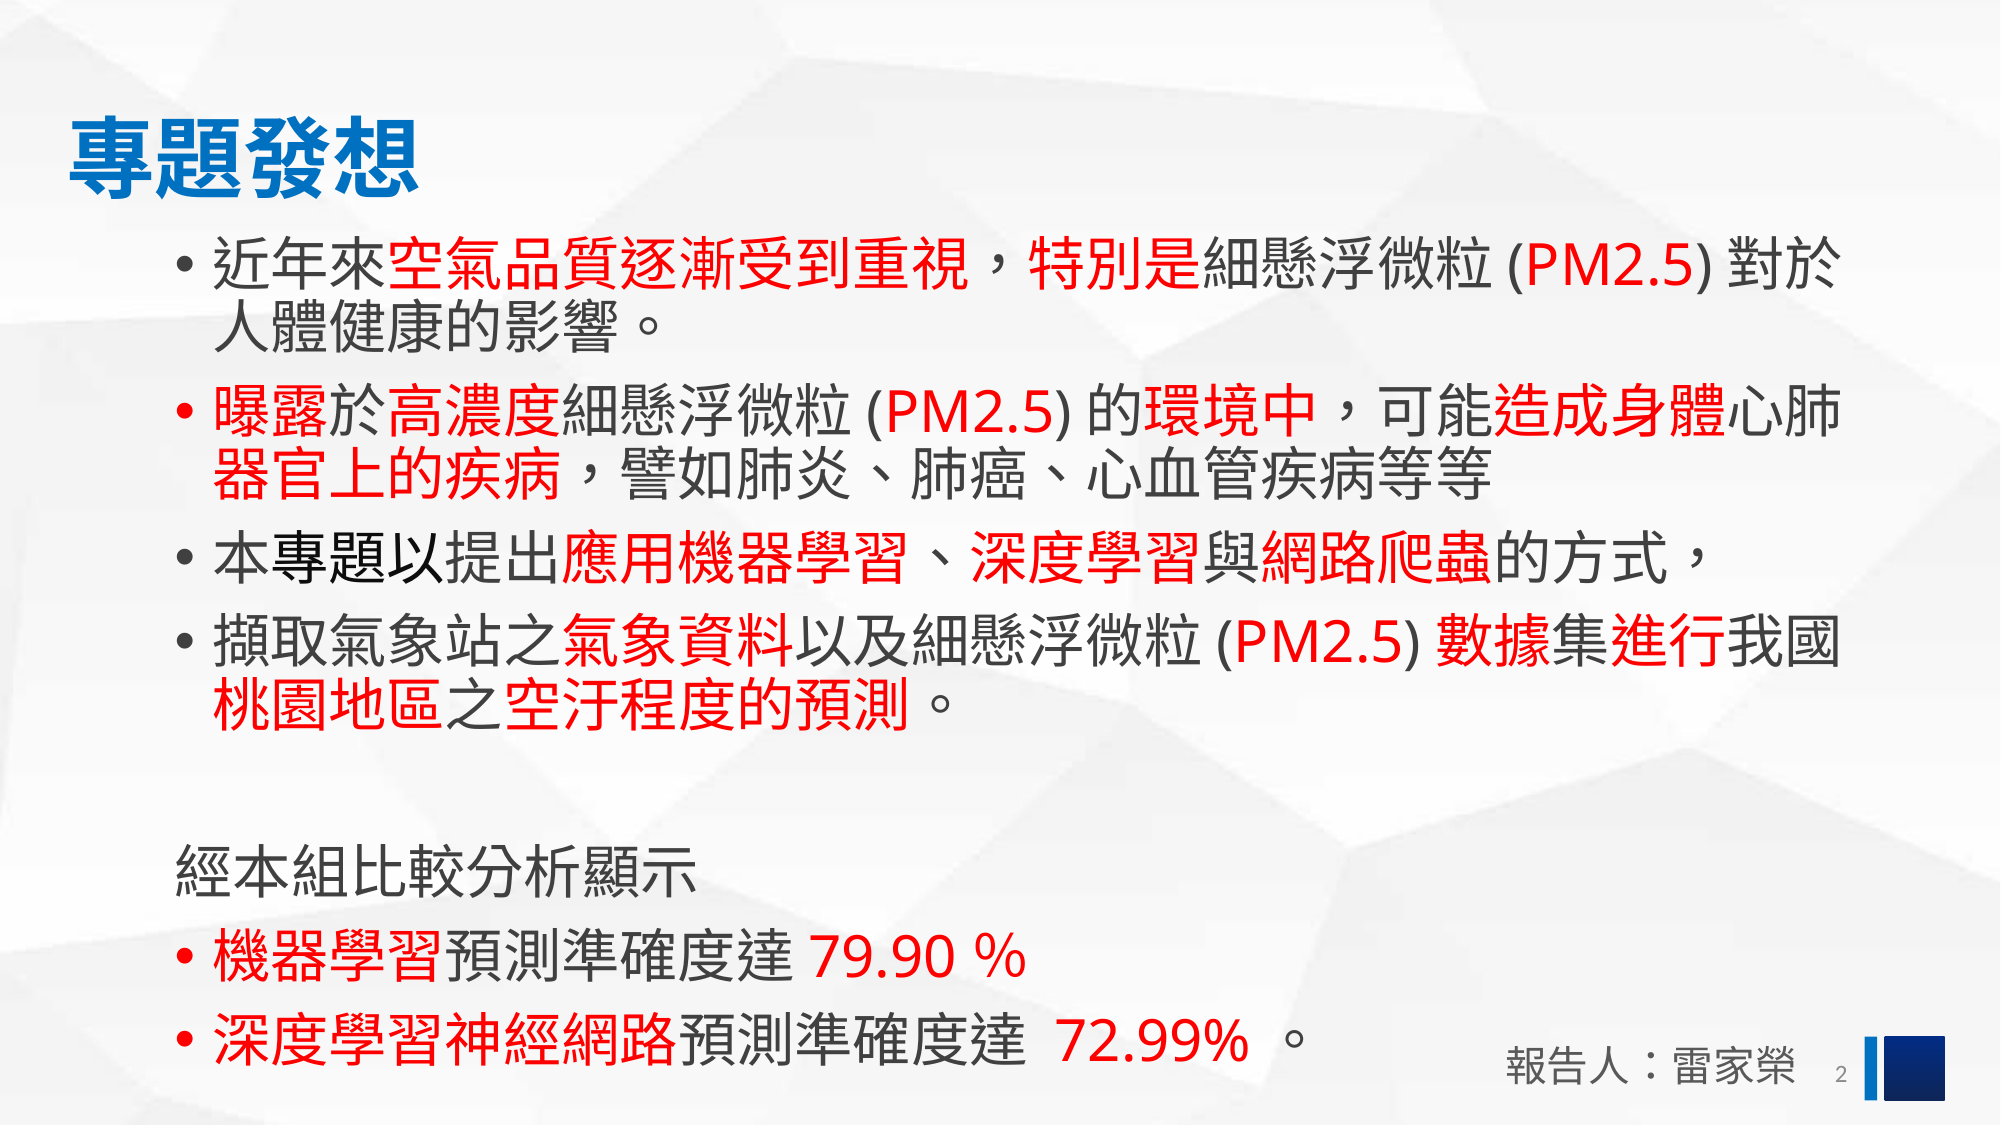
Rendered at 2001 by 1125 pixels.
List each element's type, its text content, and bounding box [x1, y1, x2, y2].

slide_number 2 [1412, 1042, 1863, 1103]
list 近年來空氣品質逐漸受到重視，特別是細懸浮微粒(PM2.5)對於人體健康的影響。 曝露於高濃度細懸浮微粒(PM2.5)的環境中，可能造成身體心肺器官上的疾病，譬如肺炎、肺癌、心血管疾病等等 本專題以提出應用機器學習、深度學習與網路爬蟲的方式， 擷取氣象站之氣象資料以及細懸浮微粒(PM2.5)數據集進行我國桃園地區之空汙程度的預測。 經本組比較分析顯示 機器學習預測準確度達79.90％ 深度學習神經網路預測準確度達 72.99%。 [159, 227, 1885, 1085]
text_box 報告人：雷家榮 [1490, 1019, 1980, 1111]
picture [0, 0, 2001, 1125]
text_box 專題發想 [45, 101, 443, 211]
